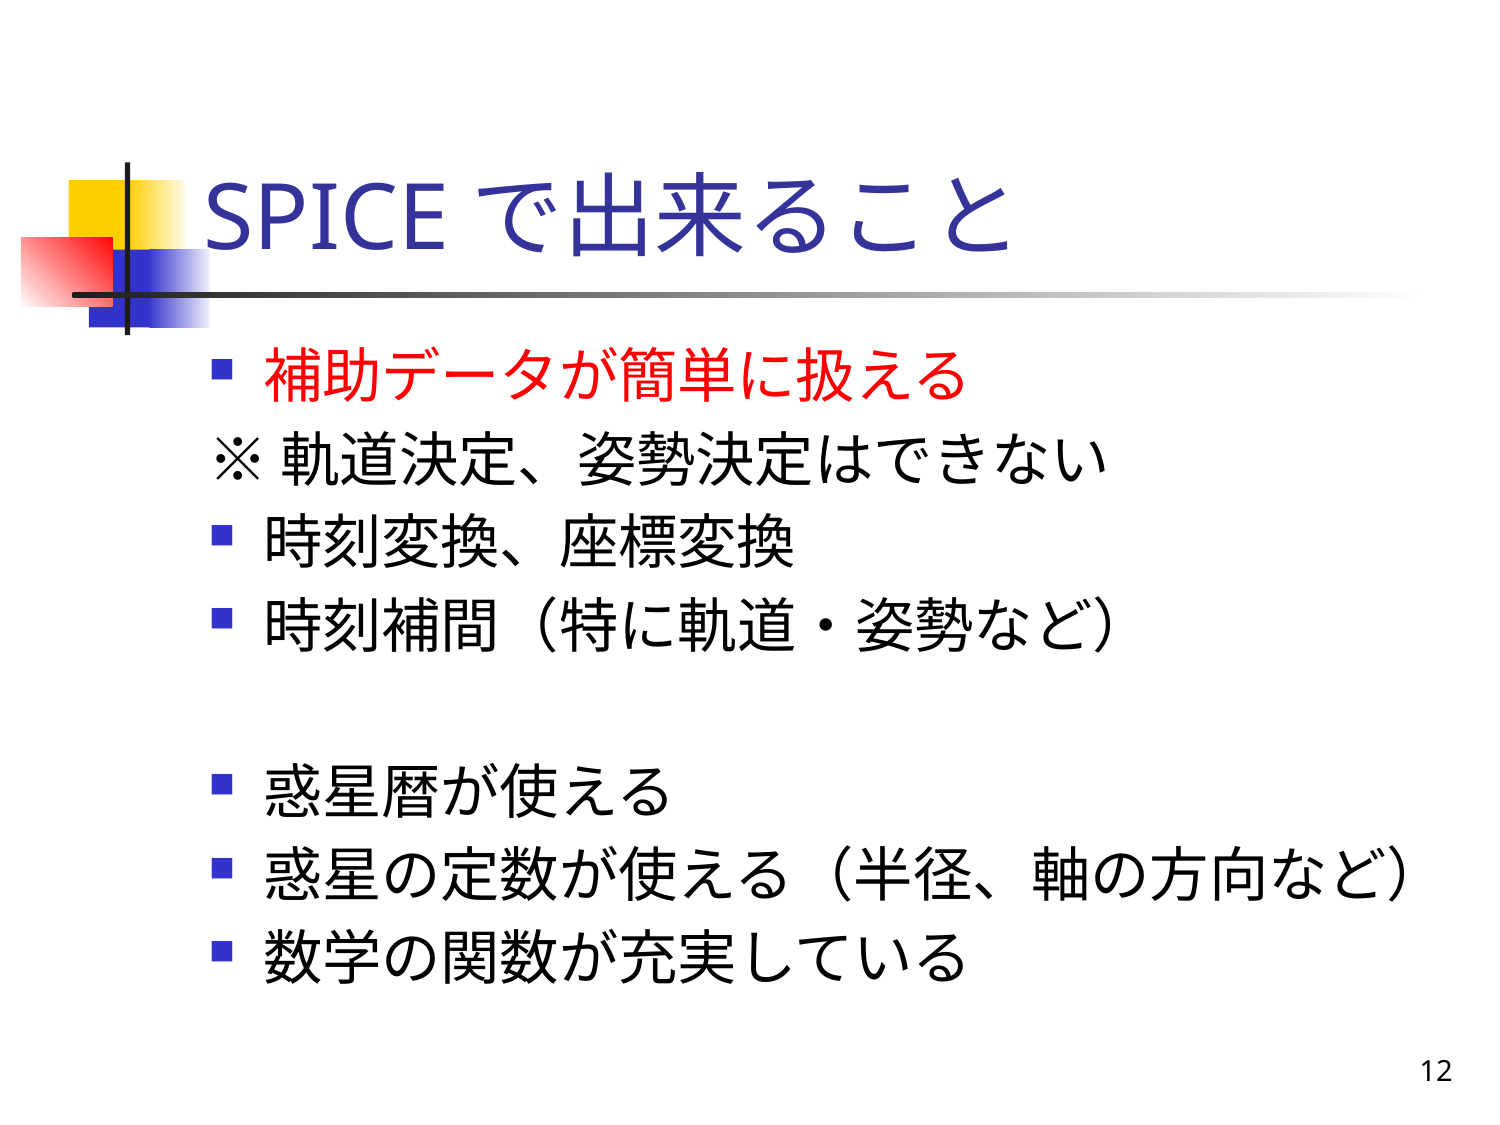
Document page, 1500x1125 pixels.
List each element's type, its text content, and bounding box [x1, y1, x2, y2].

title SPICEで出来ること [188, 35, 1468, 275]
slide_number 12 [1154, 1023, 1468, 1100]
list 補助データが簡単に扱える ※軌道決定、姿勢決定はできない 時刻変換、座標変換 時刻補間（特に軌道・姿勢など） 惑星暦が使える 惑星の定数が使える（半径、軸の方向など） 数学の関数が充実している [193, 331, 1469, 1006]
